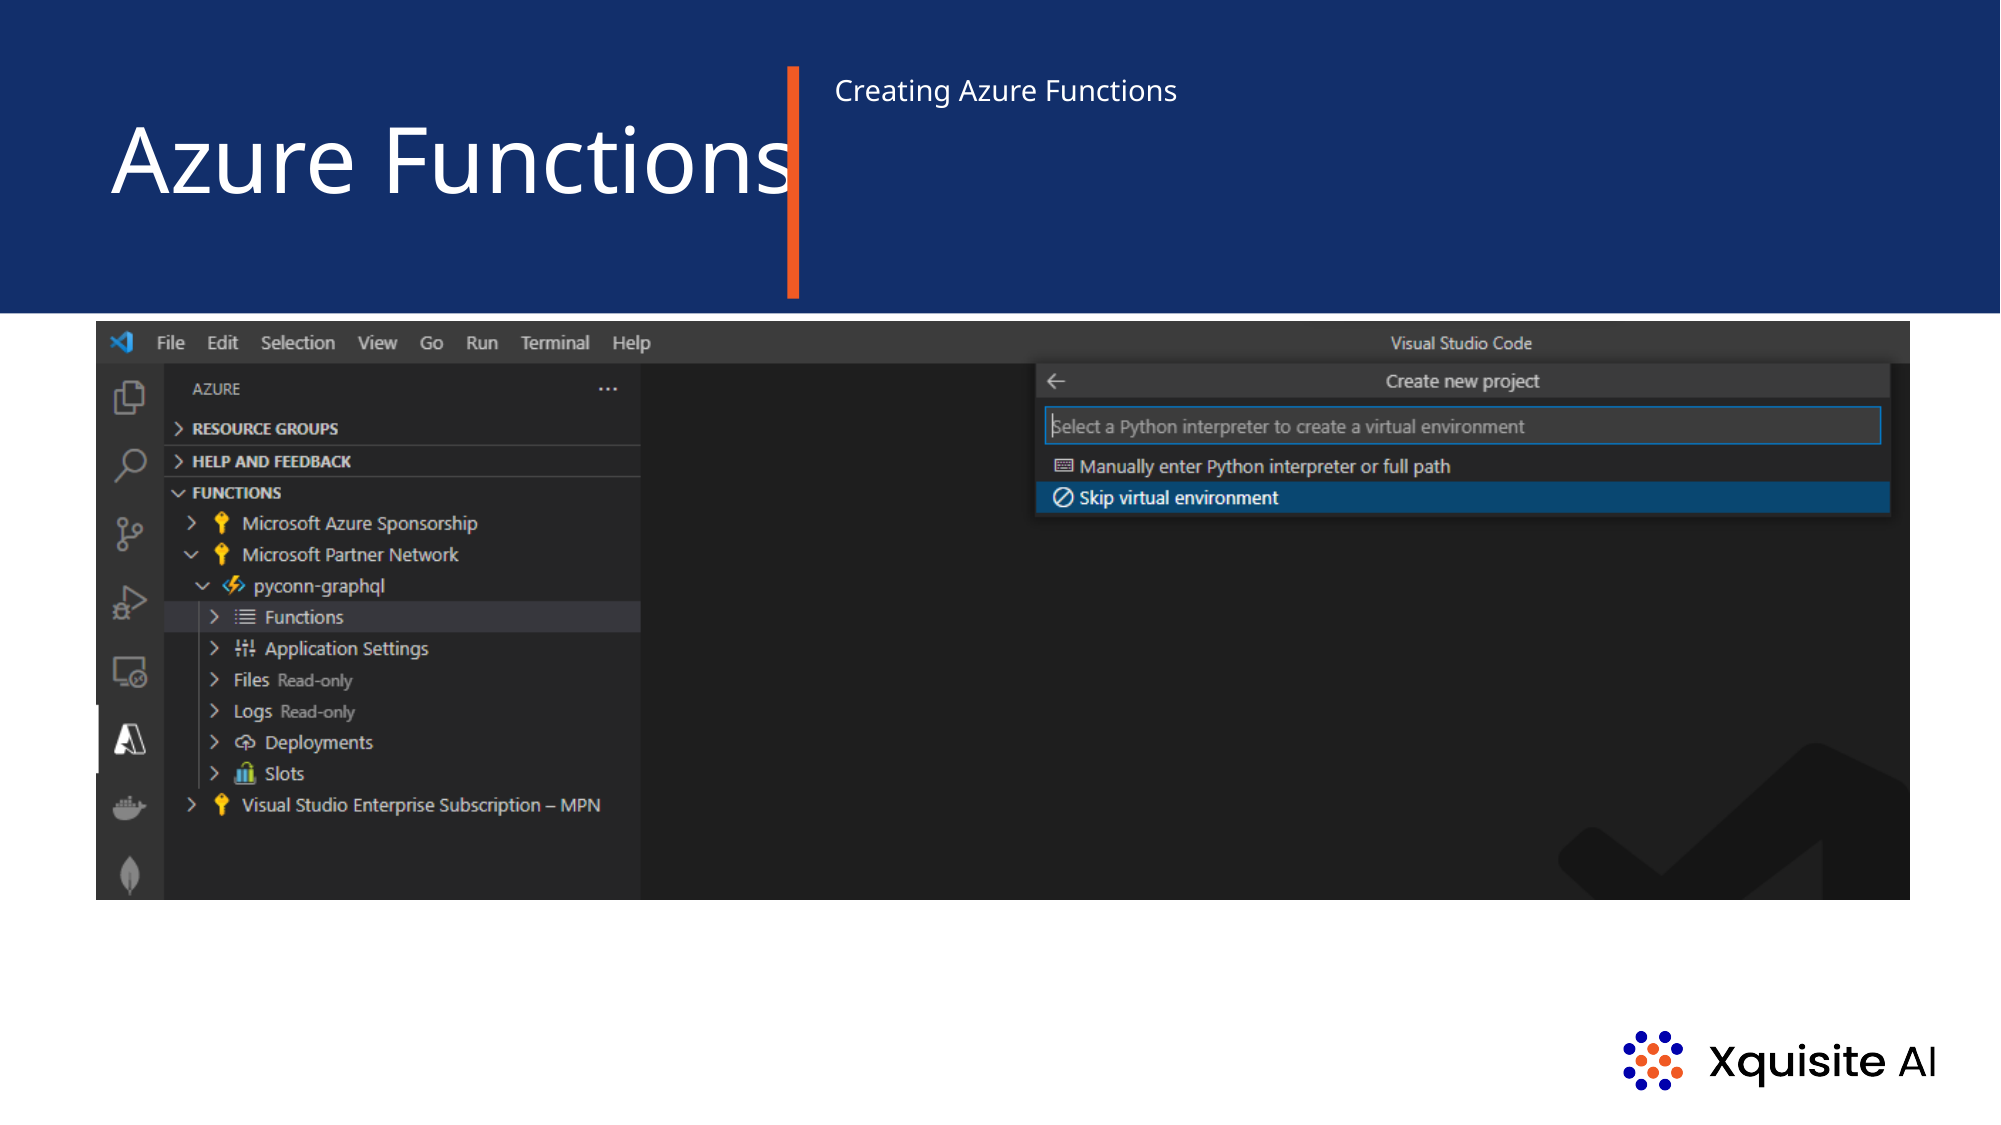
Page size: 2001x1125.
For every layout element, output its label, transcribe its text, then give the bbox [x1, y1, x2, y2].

text_box [0, 0, 2000, 314]
title Azure Functions [96, 7, 817, 321]
text_box [786, 65, 800, 300]
text_box Creating Azure Functions [834, 65, 1910, 139]
picture [96, 321, 1910, 900]
picture [1590, 1007, 1981, 1125]
